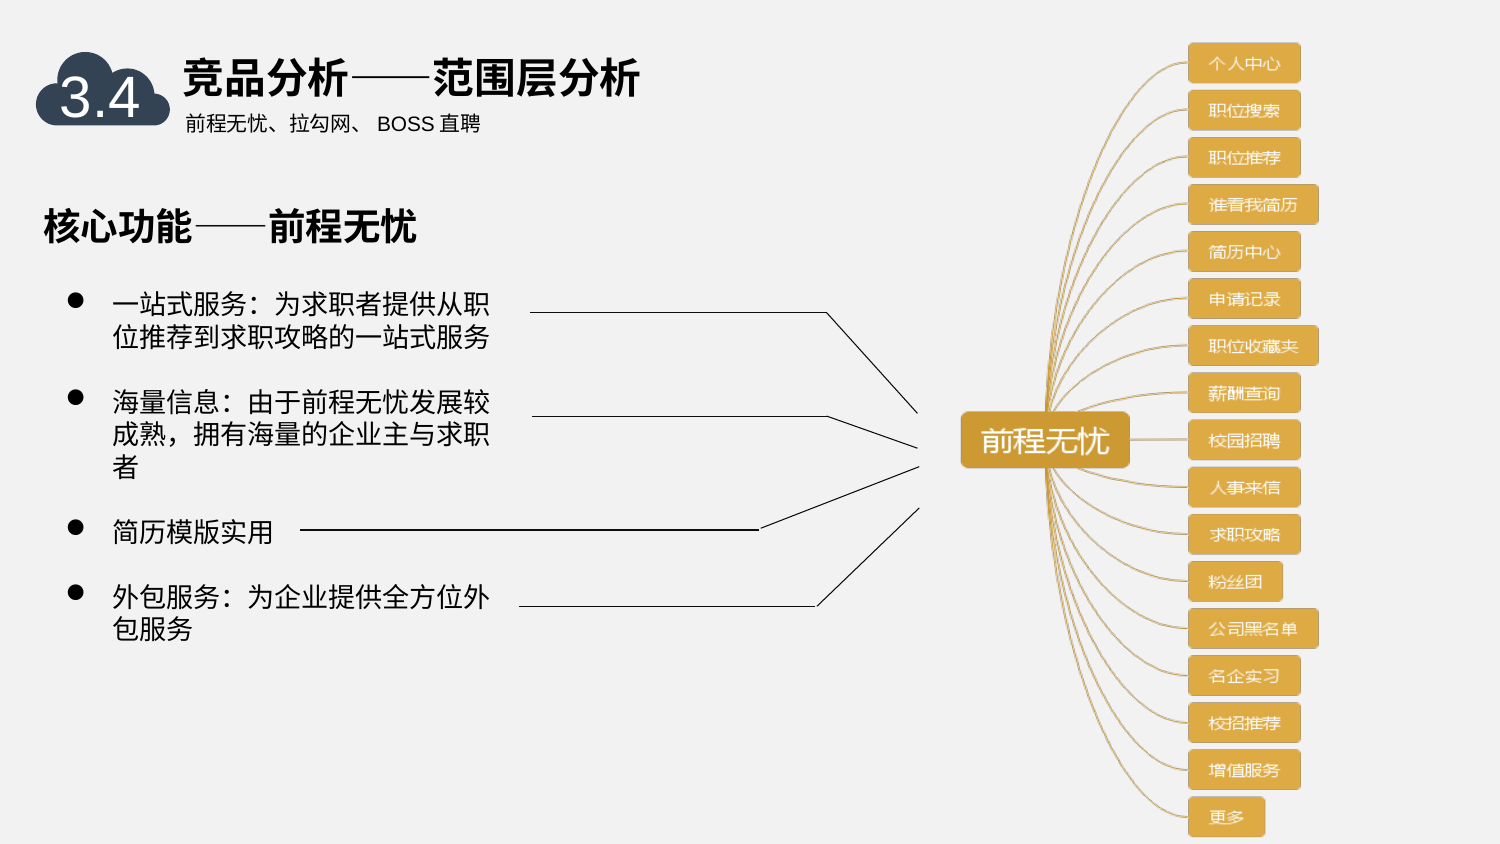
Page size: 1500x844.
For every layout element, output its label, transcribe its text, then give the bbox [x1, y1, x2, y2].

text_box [519, 531, 920, 607]
text_box 核心功能——前程无忧 [35, 190, 466, 252]
picture [919, 5, 1361, 844]
text_box 一站式服务：为求职者提供从职位推荐到求职攻略的一站式服务 海量信息：由于前程无忧发展较成熟，拥有海量的企业主与求职者 简历模版实用 外包服务：为企业提供全方位外包服务 [50, 280, 520, 653]
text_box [530, 312, 918, 414]
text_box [167, 44, 666, 144]
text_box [35, 51, 170, 138]
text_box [531, 416, 918, 449]
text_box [300, 466, 920, 531]
